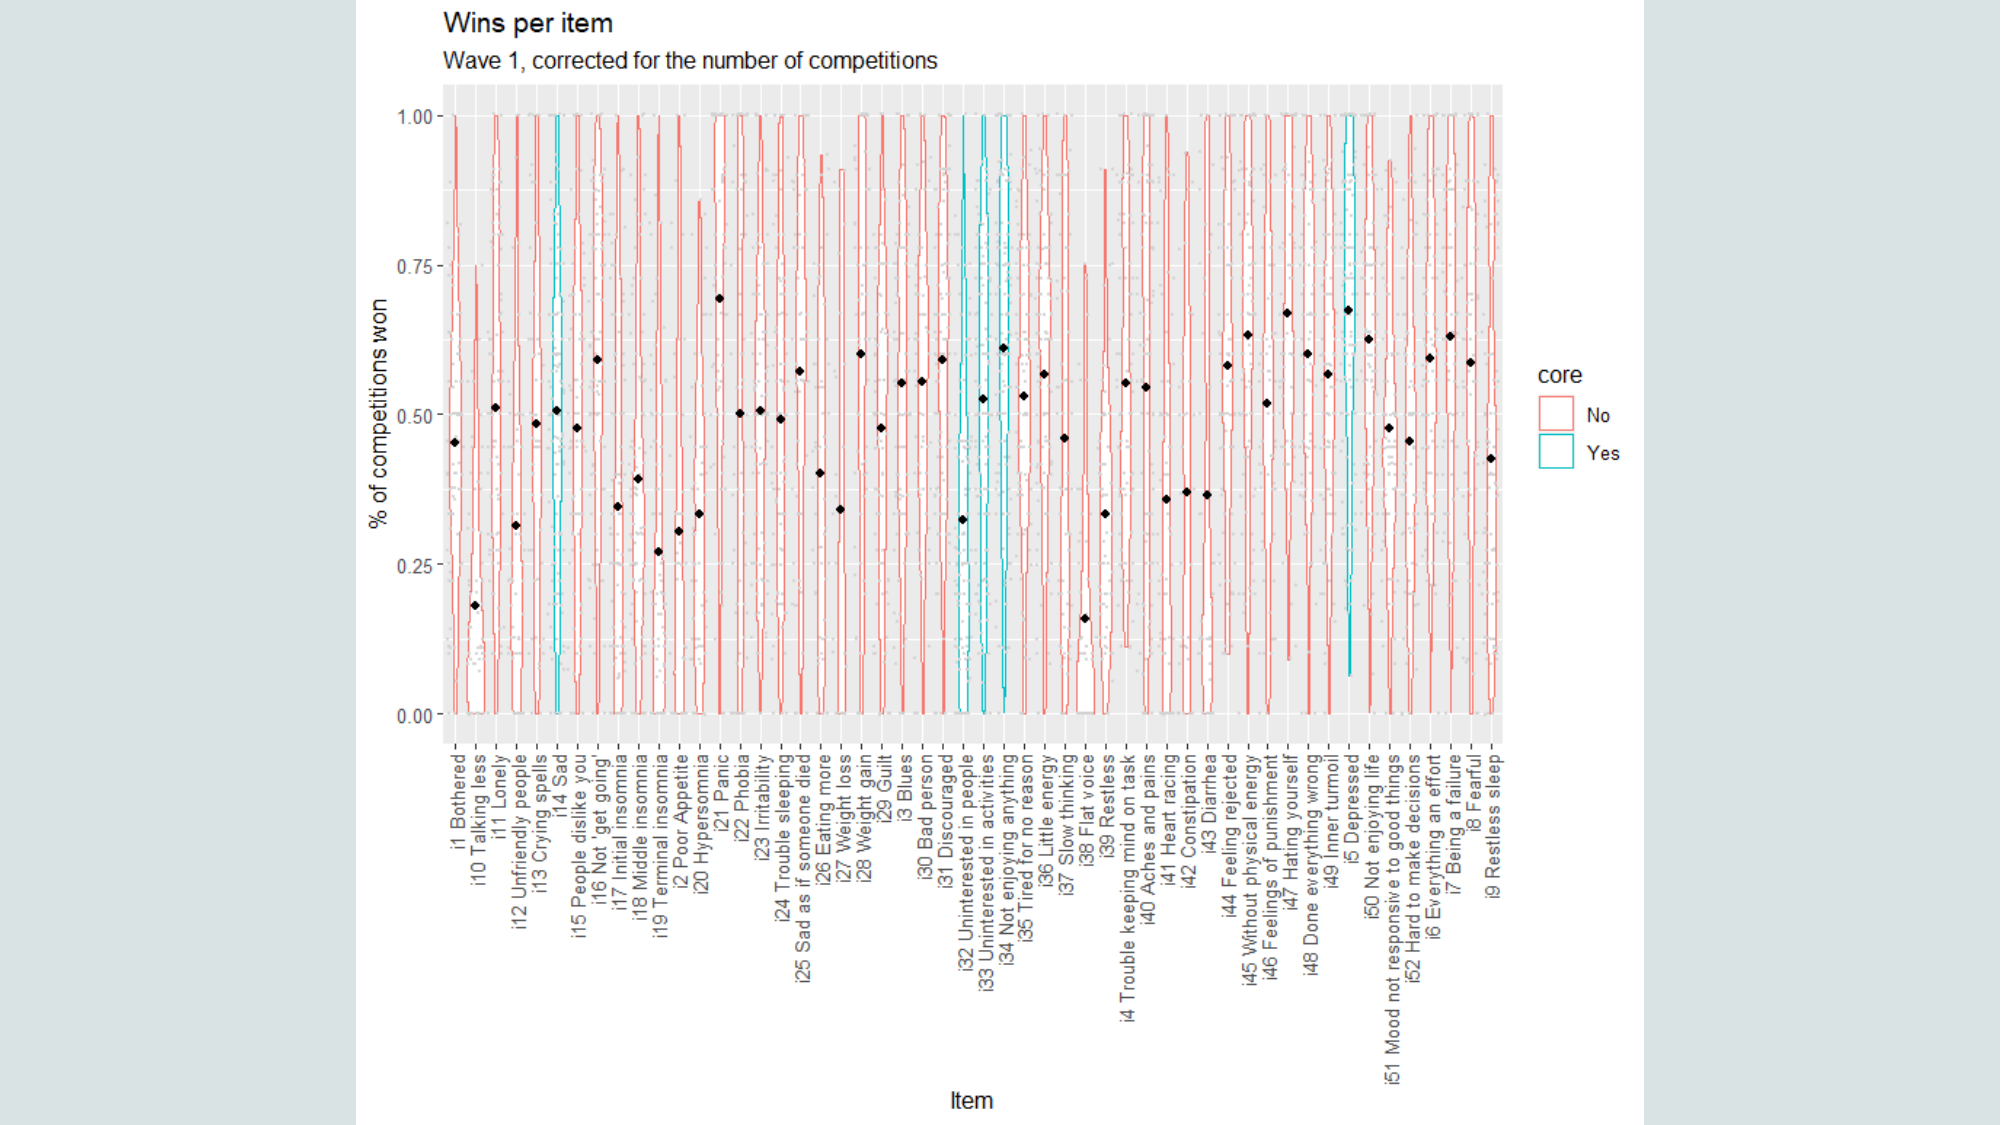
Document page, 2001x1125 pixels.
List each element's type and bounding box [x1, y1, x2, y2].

picture [356, 0, 1644, 1125]
